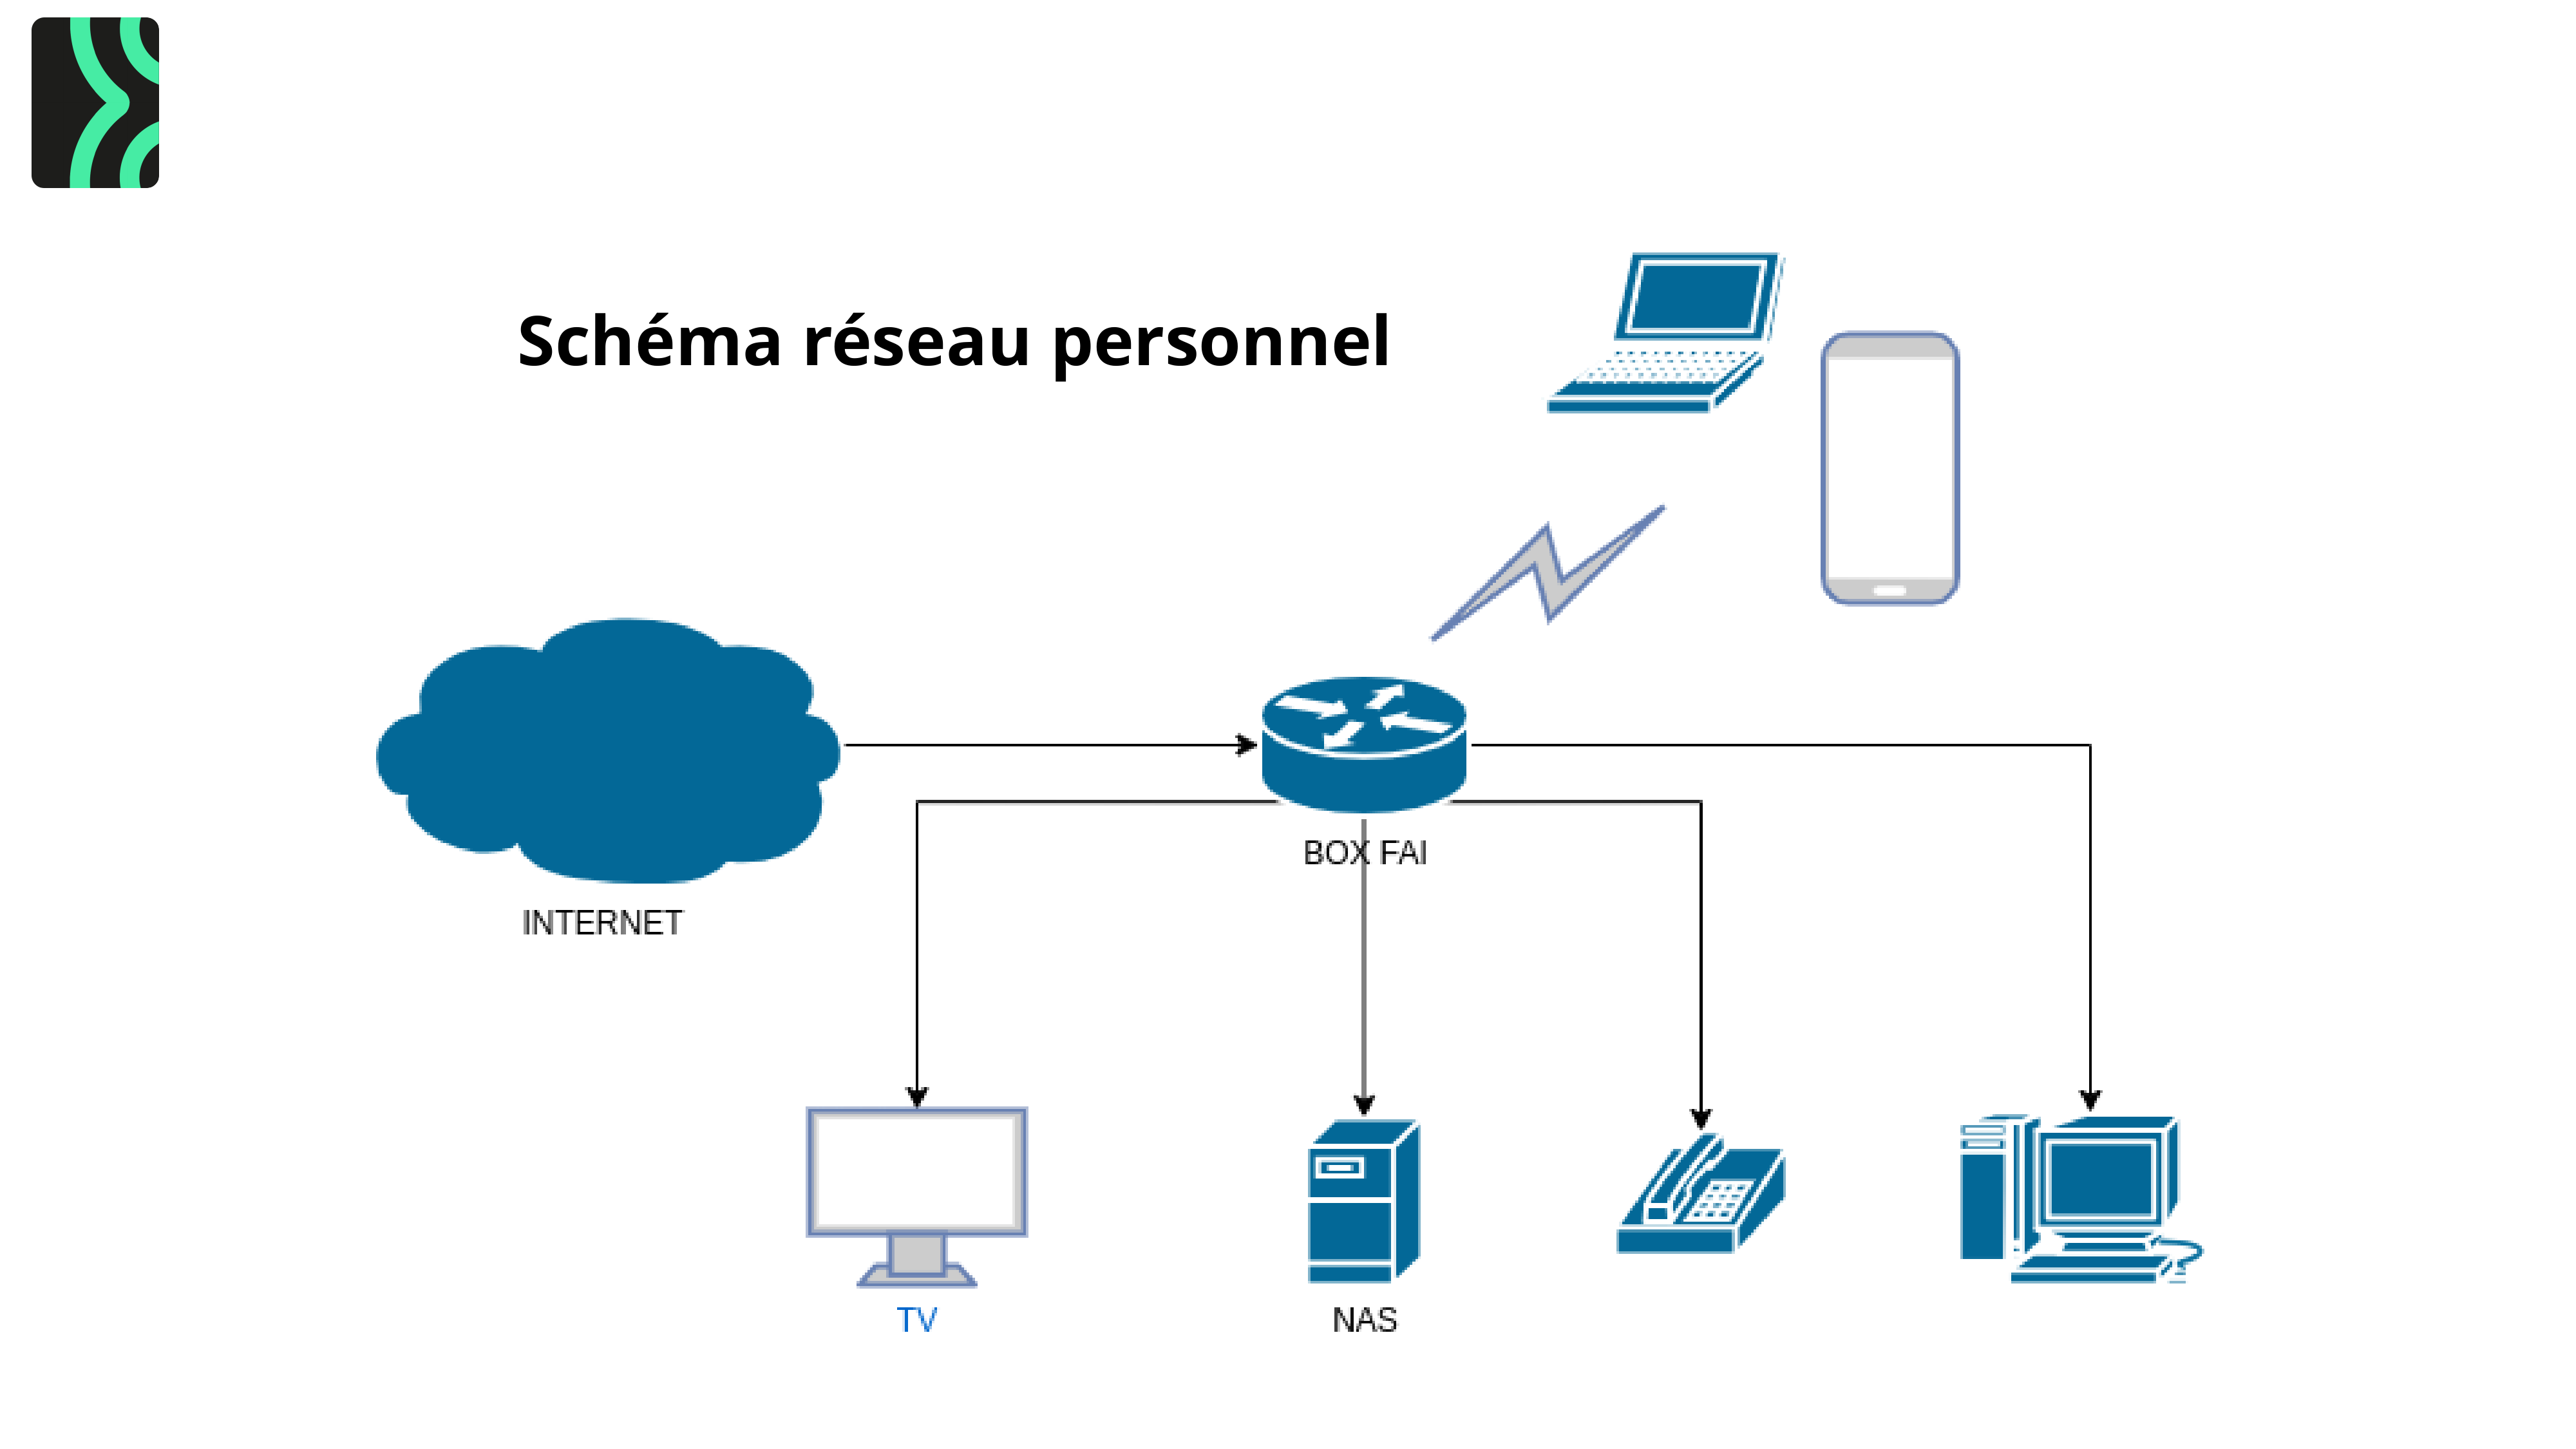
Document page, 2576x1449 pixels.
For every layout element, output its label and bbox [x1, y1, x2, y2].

picture [350, 247, 2226, 1343]
picture [31, 17, 159, 188]
